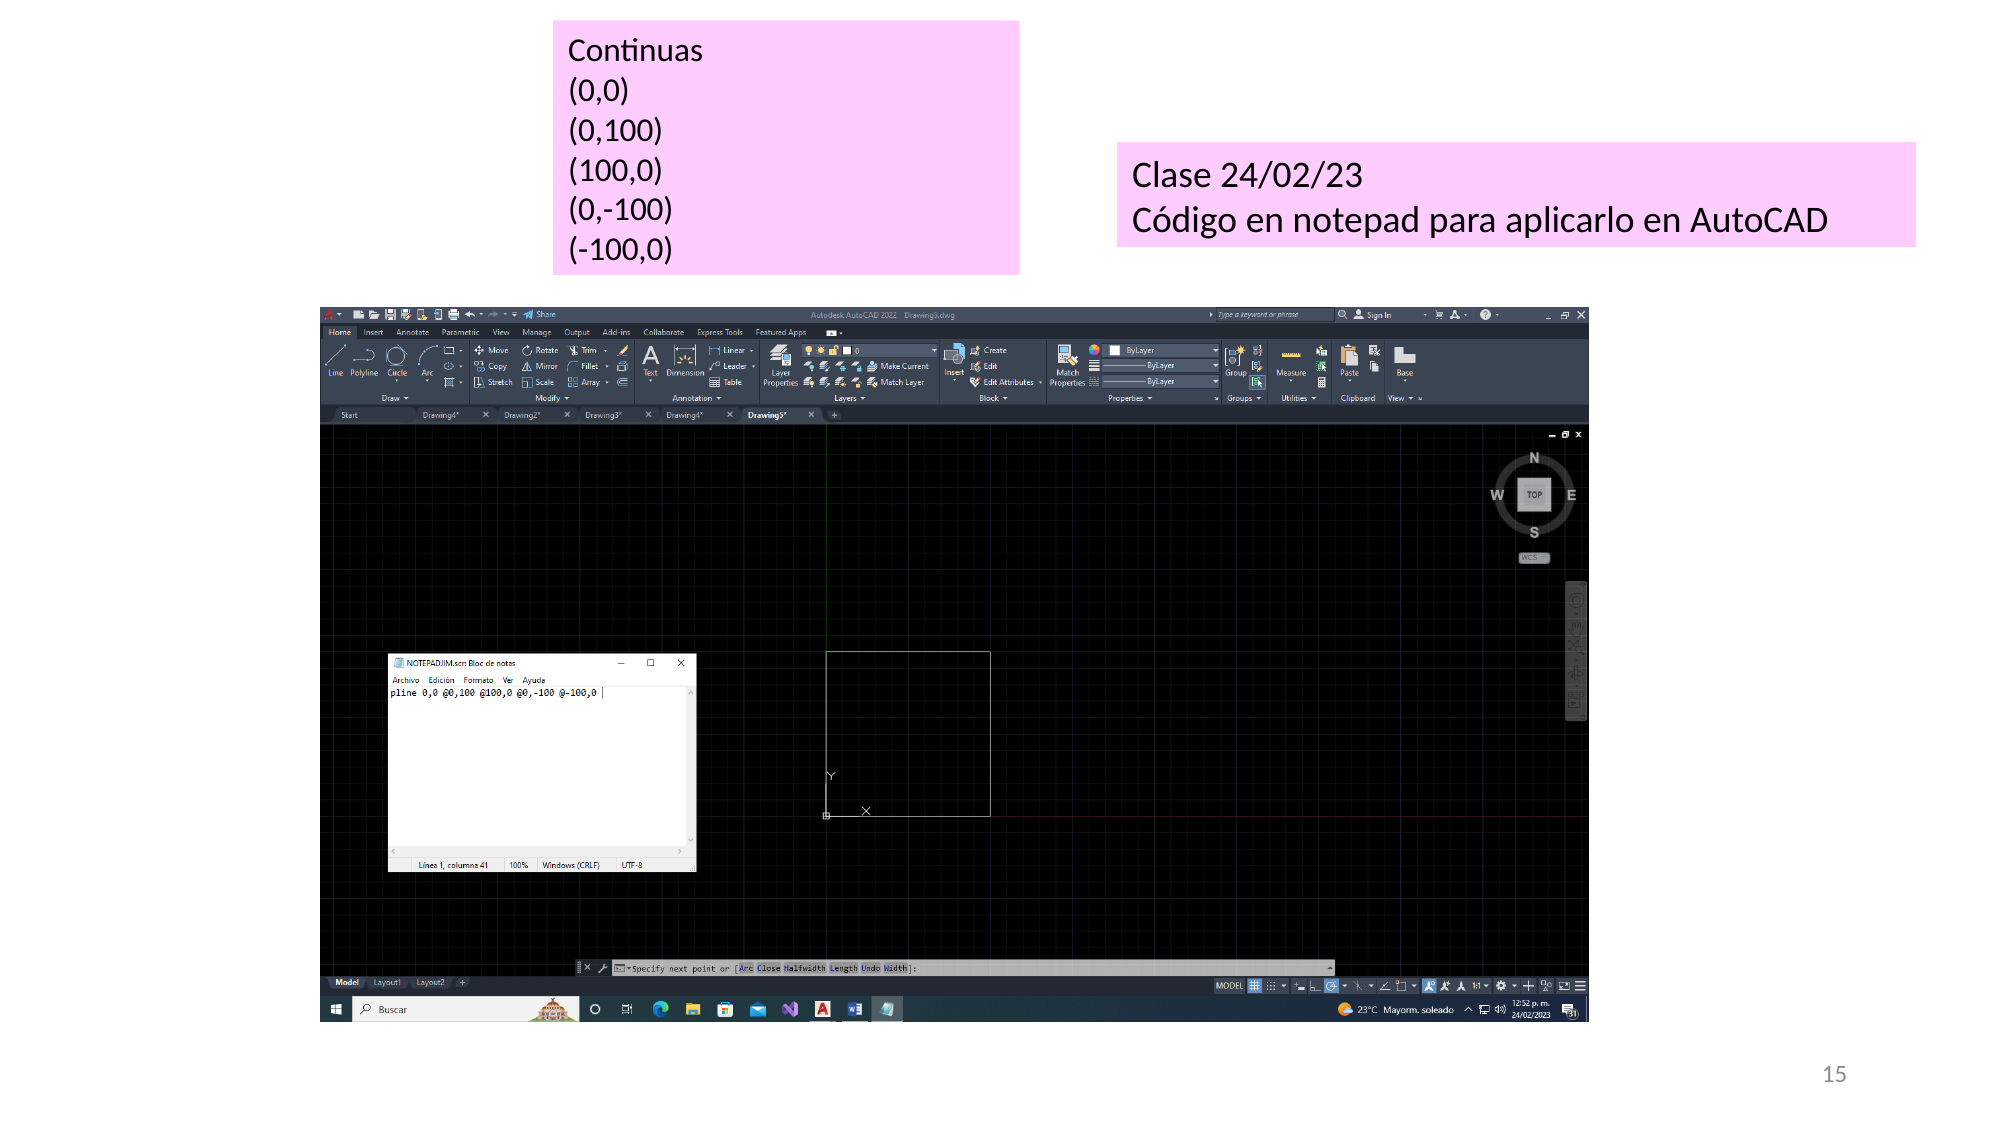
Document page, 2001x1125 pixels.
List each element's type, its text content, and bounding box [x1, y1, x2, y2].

slide_number 15 [1412, 1042, 1863, 1103]
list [319, 307, 1589, 1022]
text_box Continuas (0,0) (0,100) (100,0) (0,-100) (-100,0) [553, 20, 1020, 275]
text_box Clase 24/02/23 Código en notepad para aplicarlo en AutoCAD [1117, 142, 1916, 247]
